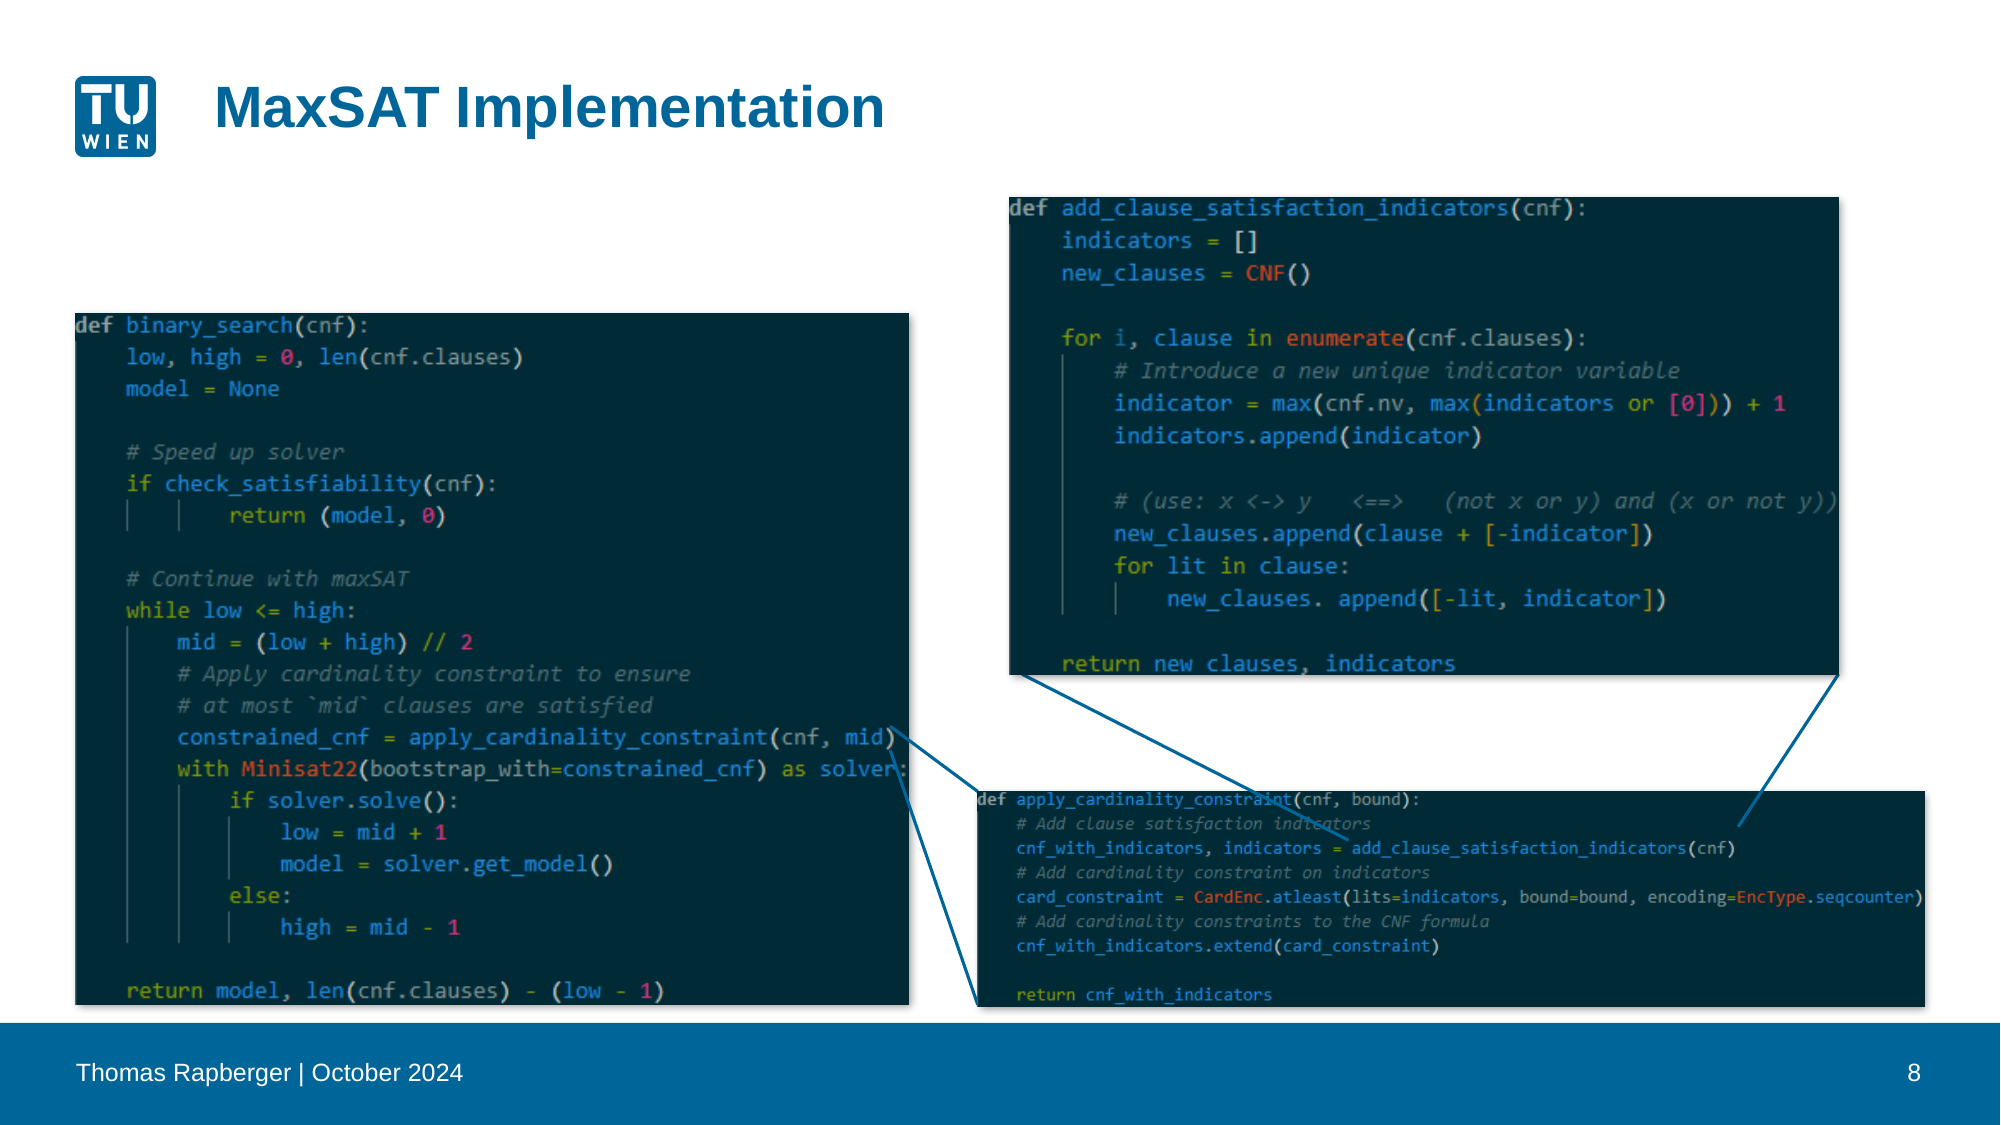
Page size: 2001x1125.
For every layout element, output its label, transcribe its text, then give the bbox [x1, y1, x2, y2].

footer Thomas Rapberger | October 2024 [75, 1047, 1739, 1095]
picture [1671, 394, 1679, 416]
picture [1180, 399, 1191, 410]
picture [1473, 915, 1477, 927]
picture [1125, 992, 1134, 1000]
picture [1473, 426, 1481, 448]
picture [1418, 660, 1429, 671]
picture [1604, 367, 1609, 378]
picture [1444, 204, 1455, 215]
picture [1185, 992, 1197, 999]
picture [1412, 845, 1419, 853]
picture [1302, 264, 1310, 286]
picture [1814, 492, 1823, 513]
picture [1513, 530, 1519, 541]
picture [1304, 943, 1311, 951]
picture [1141, 269, 1152, 280]
picture [1286, 204, 1297, 215]
picture [1224, 529, 1244, 541]
picture [1354, 890, 1358, 902]
picture [134, 85, 147, 123]
picture [1393, 660, 1403, 671]
picture [1252, 870, 1262, 878]
picture [1630, 362, 1654, 378]
picture [1482, 919, 1489, 927]
picture [1115, 364, 1128, 378]
picture [1419, 334, 1429, 345]
picture [1237, 437, 1245, 443]
picture [1526, 363, 1535, 378]
picture [1273, 399, 1311, 410]
picture [1393, 943, 1400, 951]
picture [1304, 870, 1317, 878]
picture [1355, 524, 1363, 546]
picture [1116, 894, 1124, 901]
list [75, 313, 909, 1005]
picture [1841, 894, 1849, 905]
picture [1104, 920, 1113, 927]
picture [1041, 916, 1045, 927]
picture [1382, 943, 1390, 951]
picture [1591, 527, 1598, 540]
picture [1274, 366, 1285, 378]
picture [1409, 871, 1416, 877]
picture [1379, 660, 1383, 670]
picture [1215, 894, 1222, 902]
picture [1353, 367, 1364, 378]
picture [1524, 530, 1528, 540]
picture [1709, 394, 1717, 416]
picture [1723, 497, 1734, 508]
picture [1448, 665, 1455, 671]
picture [1326, 334, 1364, 346]
picture [1562, 891, 1577, 902]
picture [1576, 595, 1581, 605]
picture [119, 135, 127, 148]
picture [1628, 399, 1654, 411]
picture [1234, 366, 1244, 378]
picture [1180, 334, 1191, 345]
picture [1208, 204, 1217, 215]
picture [1442, 919, 1464, 926]
picture [1048, 915, 1060, 927]
picture [1709, 497, 1720, 508]
picture [1326, 399, 1337, 411]
picture [1088, 656, 1140, 671]
picture [1433, 429, 1441, 443]
picture [1314, 394, 1323, 416]
picture [1222, 655, 1230, 671]
picture [1498, 366, 1508, 378]
picture [1233, 660, 1244, 671]
picture [1550, 590, 1561, 606]
picture [1327, 367, 1339, 378]
picture [1247, 402, 1258, 407]
picture [1167, 843, 1171, 853]
picture [1365, 331, 1390, 346]
picture [977, 793, 1003, 805]
picture [1168, 399, 1173, 410]
picture [1550, 199, 1561, 215]
picture [1221, 367, 1232, 378]
picture [1119, 940, 1133, 951]
picture [1076, 199, 1099, 215]
picture [1365, 530, 1370, 540]
picture [1356, 845, 1365, 853]
picture [1221, 595, 1226, 605]
picture [1458, 201, 1468, 215]
picture [1446, 492, 1455, 513]
picture [1168, 917, 1172, 927]
picture [1106, 237, 1112, 248]
picture [1444, 432, 1468, 443]
picture [1247, 366, 1258, 378]
picture [1605, 592, 1614, 606]
picture [1397, 529, 1416, 541]
picture [1145, 894, 1153, 902]
picture [1531, 525, 1547, 541]
picture [1603, 399, 1613, 410]
picture [1553, 525, 1559, 541]
picture [1194, 892, 1198, 902]
picture [1511, 394, 1521, 410]
picture [1127, 562, 1154, 573]
picture [1670, 366, 1679, 378]
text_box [889, 726, 978, 750]
picture [1339, 595, 1376, 611]
picture [1365, 432, 1376, 443]
slide_number 8 [1785, 1047, 1922, 1095]
picture [1381, 367, 1388, 378]
picture [1115, 529, 1137, 541]
picture [1300, 530, 1316, 546]
picture [1236, 231, 1244, 253]
picture [1208, 334, 1217, 345]
picture [1355, 495, 1364, 508]
picture [1700, 890, 1704, 902]
picture [82, 85, 111, 92]
picture [1379, 204, 1390, 215]
picture [1062, 659, 1087, 671]
picture [137, 135, 147, 148]
picture [1273, 660, 1284, 670]
picture [1143, 363, 1154, 378]
picture [1155, 660, 1193, 671]
picture [1380, 399, 1390, 411]
picture [1196, 269, 1205, 280]
picture [1247, 660, 1258, 671]
picture [1404, 793, 1408, 808]
picture [1086, 940, 1094, 951]
picture [1367, 842, 1380, 853]
picture [1433, 939, 1438, 955]
picture [1206, 399, 1233, 410]
picture [1275, 939, 1281, 954]
picture [1418, 432, 1429, 443]
picture [1169, 497, 1178, 508]
picture [1182, 497, 1193, 508]
picture [1058, 866, 1066, 878]
picture [1822, 895, 1828, 902]
picture [1473, 334, 1482, 345]
picture [1275, 557, 1283, 573]
picture [1369, 660, 1375, 671]
picture [1433, 329, 1457, 345]
picture [1115, 269, 1124, 280]
picture [1076, 269, 1101, 280]
picture [1244, 894, 1262, 902]
picture [1234, 201, 1244, 215]
picture [1486, 524, 1494, 546]
picture [1591, 492, 1599, 513]
picture [1180, 943, 1188, 951]
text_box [1738, 675, 1839, 827]
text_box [889, 750, 978, 1005]
picture [1538, 366, 1562, 378]
picture [1590, 366, 1602, 378]
picture [1552, 334, 1561, 345]
picture [1286, 334, 1323, 346]
picture [1250, 535, 1257, 541]
picture [1008, 199, 1048, 215]
picture [1499, 204, 1508, 215]
picture [1382, 524, 1387, 541]
picture [1422, 891, 1429, 902]
picture [1180, 432, 1191, 443]
picture [1285, 844, 1290, 853]
picture [1379, 427, 1389, 443]
picture [1537, 204, 1548, 215]
picture [1708, 845, 1716, 853]
picture [1608, 530, 1614, 541]
picture [1155, 204, 1192, 215]
picture [1747, 894, 1765, 902]
picture [1524, 204, 1535, 215]
picture [1261, 204, 1270, 215]
picture [116, 85, 130, 123]
picture [1616, 492, 1655, 508]
picture [1391, 399, 1404, 411]
picture [1326, 525, 1350, 540]
picture [1348, 943, 1355, 951]
picture [1266, 870, 1271, 878]
picture [1129, 399, 1145, 410]
picture [1486, 591, 1494, 606]
picture [93, 96, 100, 123]
picture [1062, 204, 1073, 215]
picture [1719, 841, 1726, 853]
picture [1195, 396, 1204, 410]
picture [1195, 559, 1204, 572]
picture [1118, 334, 1122, 345]
picture [1290, 665, 1298, 671]
picture [1273, 529, 1297, 545]
picture [1565, 329, 1573, 351]
picture [1246, 265, 1284, 280]
picture [1406, 366, 1429, 378]
picture [1300, 367, 1311, 378]
picture [1562, 396, 1573, 410]
picture [1154, 334, 1166, 345]
picture [1605, 890, 1627, 902]
picture [1221, 272, 1232, 277]
picture [1041, 867, 1045, 878]
picture [1644, 524, 1652, 546]
picture [1901, 895, 1908, 902]
picture [1326, 562, 1337, 572]
picture [1083, 237, 1093, 247]
picture [1176, 870, 1183, 880]
picture [1392, 204, 1396, 215]
picture [1116, 842, 1133, 853]
picture [1171, 329, 1179, 345]
picture [1400, 916, 1409, 922]
picture [1195, 362, 1220, 378]
picture [1353, 394, 1364, 411]
picture [1747, 399, 1760, 411]
picture [1447, 367, 1455, 378]
picture [1078, 843, 1083, 853]
picture [1119, 394, 1123, 410]
picture [1461, 589, 1467, 606]
picture [1194, 529, 1205, 541]
picture [1207, 240, 1219, 244]
picture [1470, 204, 1482, 215]
picture [1157, 399, 1162, 410]
picture [1156, 367, 1166, 378]
picture [1298, 497, 1311, 513]
picture [1244, 992, 1262, 1000]
picture [1621, 595, 1634, 606]
picture [1248, 939, 1271, 951]
picture [1419, 204, 1429, 215]
picture [1249, 497, 1256, 508]
picture [1650, 843, 1656, 853]
picture [1462, 919, 1470, 927]
picture [1394, 495, 1403, 508]
picture [1286, 562, 1310, 573]
picture [1476, 894, 1484, 902]
picture [1261, 660, 1270, 671]
picture [1658, 361, 1665, 378]
picture [1397, 199, 1415, 215]
picture [1313, 894, 1326, 902]
picture [1328, 204, 1336, 215]
picture [1828, 492, 1837, 513]
picture [1354, 793, 1377, 805]
picture [1485, 493, 1495, 508]
picture [1116, 432, 1126, 443]
picture [1510, 366, 1522, 378]
picture [1076, 894, 1094, 902]
picture [1052, 992, 1075, 1000]
picture [1143, 492, 1152, 513]
picture [1354, 432, 1362, 443]
picture [1170, 363, 1179, 378]
picture [1422, 846, 1435, 853]
picture [1777, 894, 1805, 906]
picture [83, 135, 89, 148]
picture [1392, 916, 1400, 927]
picture [1366, 367, 1376, 378]
picture [1027, 894, 1035, 902]
picture [1339, 655, 1363, 671]
picture [1183, 562, 1191, 573]
picture [1056, 943, 1065, 951]
picture [1724, 394, 1731, 416]
picture [1194, 595, 1207, 606]
picture [1276, 199, 1283, 215]
picture [1147, 395, 1152, 410]
picture [1204, 894, 1212, 902]
picture [1486, 329, 1496, 345]
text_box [1021, 675, 1349, 841]
picture [1776, 494, 1785, 508]
picture [1458, 361, 1484, 378]
picture [1774, 396, 1785, 411]
picture [1510, 497, 1523, 508]
picture [1422, 530, 1435, 541]
picture [1208, 530, 1226, 541]
picture [1601, 530, 1607, 540]
picture [1265, 595, 1271, 606]
picture [1056, 846, 1065, 853]
picture [1126, 870, 1143, 878]
picture [1194, 334, 1205, 345]
picture [1286, 917, 1290, 927]
picture [1373, 892, 1380, 902]
picture [1266, 919, 1271, 927]
picture [1485, 204, 1494, 215]
picture [1115, 204, 1124, 215]
picture [1176, 919, 1183, 929]
picture [1168, 530, 1173, 540]
picture [1564, 595, 1572, 606]
picture [89, 135, 98, 148]
picture [1437, 846, 1444, 853]
picture [1618, 367, 1626, 378]
picture [1708, 892, 1740, 906]
picture [1564, 845, 1577, 853]
picture [1855, 894, 1878, 902]
picture [1198, 988, 1202, 1000]
picture [1168, 595, 1191, 605]
picture [1261, 432, 1323, 448]
picture [1275, 495, 1284, 508]
picture [1525, 334, 1549, 345]
picture [1658, 589, 1666, 611]
picture [1261, 563, 1269, 573]
picture [1058, 915, 1066, 927]
picture [1522, 891, 1548, 902]
picture [1134, 529, 1154, 540]
picture [1382, 917, 1388, 927]
picture [1039, 940, 1044, 951]
picture [1615, 595, 1620, 604]
picture [1458, 399, 1468, 410]
picture [1132, 264, 1138, 280]
picture [1208, 660, 1212, 670]
picture [1690, 891, 1696, 902]
picture [1681, 497, 1694, 508]
picture [1651, 894, 1676, 902]
picture [1095, 232, 1099, 247]
picture [1221, 204, 1232, 215]
picture [1220, 497, 1233, 508]
picture [1314, 562, 1323, 573]
picture [1168, 432, 1177, 443]
picture [1538, 497, 1562, 508]
picture [1564, 530, 1568, 540]
picture [1018, 916, 1025, 926]
picture [1678, 894, 1685, 902]
picture [1488, 399, 1493, 410]
picture [1541, 843, 1546, 853]
picture [1286, 868, 1290, 878]
picture [1536, 595, 1547, 606]
picture [1169, 557, 1178, 573]
picture [1472, 595, 1482, 606]
picture [1415, 943, 1420, 951]
picture [1617, 530, 1628, 540]
picture [1114, 557, 1126, 573]
picture [1630, 524, 1638, 546]
picture [1528, 399, 1532, 410]
picture [1512, 334, 1522, 345]
picture [1644, 589, 1652, 611]
picture [1671, 492, 1679, 513]
picture [1388, 897, 1400, 902]
picture [1798, 497, 1812, 513]
picture [1326, 427, 1337, 443]
picture [1300, 668, 1308, 675]
picture [1329, 660, 1336, 671]
picture [1681, 396, 1695, 411]
picture [1155, 269, 1191, 280]
picture [1486, 367, 1494, 378]
picture [1458, 497, 1482, 508]
picture [1391, 329, 1415, 351]
picture [1664, 846, 1671, 853]
picture [1432, 660, 1443, 671]
picture [1277, 595, 1297, 606]
picture [1497, 399, 1508, 410]
picture [1247, 204, 1258, 215]
picture [1450, 399, 1455, 410]
picture [1062, 269, 1073, 280]
picture [1432, 204, 1441, 215]
picture [1129, 199, 1138, 215]
picture [1225, 943, 1231, 951]
picture [1220, 334, 1232, 345]
picture [1457, 529, 1469, 541]
picture [1697, 394, 1703, 416]
picture [1157, 870, 1162, 878]
picture [1433, 589, 1441, 611]
picture [1157, 919, 1162, 927]
picture [1240, 842, 1252, 853]
picture [1555, 399, 1561, 410]
picture [1247, 595, 1258, 606]
picture [1761, 497, 1773, 508]
picture [1313, 939, 1321, 951]
picture [1551, 894, 1562, 902]
picture [1252, 920, 1258, 927]
picture [1221, 557, 1245, 573]
picture [1575, 497, 1588, 513]
picture [1206, 432, 1232, 443]
picture [1565, 199, 1573, 220]
picture [1300, 204, 1309, 215]
picture [1524, 845, 1536, 853]
picture [1314, 367, 1324, 378]
picture [1354, 866, 1362, 878]
picture [1404, 432, 1415, 443]
picture [1104, 871, 1113, 878]
picture [1048, 866, 1059, 878]
picture [1589, 595, 1600, 606]
picture [1525, 595, 1533, 606]
picture [1605, 842, 1617, 853]
picture [1247, 329, 1272, 346]
title MaxSAT Implementation [214, 76, 1739, 213]
picture [1354, 915, 1371, 927]
picture [1313, 201, 1323, 215]
picture [1129, 427, 1152, 443]
picture [1185, 524, 1190, 541]
picture [1392, 367, 1404, 383]
picture [1729, 841, 1734, 857]
picture [1158, 432, 1165, 443]
picture [1156, 497, 1167, 508]
picture [1430, 399, 1448, 410]
picture [1179, 845, 1198, 853]
picture [1155, 237, 1179, 248]
picture [1345, 916, 1349, 927]
picture [1916, 893, 1922, 906]
picture [1115, 237, 1120, 247]
picture [1341, 426, 1349, 448]
picture [1133, 237, 1139, 248]
picture [1393, 432, 1402, 443]
picture [1288, 264, 1296, 285]
picture [1512, 199, 1520, 220]
picture [1379, 590, 1415, 606]
picture [1076, 237, 1080, 247]
picture [1577, 367, 1588, 378]
picture [1482, 843, 1488, 853]
picture [1195, 429, 1204, 442]
picture [1249, 231, 1257, 253]
picture [1420, 589, 1428, 611]
picture [1141, 204, 1152, 215]
picture [1225, 890, 1238, 902]
picture [1062, 329, 1075, 346]
picture [1182, 367, 1193, 378]
picture [1126, 919, 1140, 927]
picture [1580, 890, 1602, 902]
picture [1497, 334, 1508, 345]
picture [1576, 529, 1587, 541]
picture [1074, 334, 1101, 346]
picture [1576, 399, 1595, 410]
picture [1338, 204, 1363, 215]
picture [1297, 845, 1311, 853]
picture [1237, 589, 1243, 606]
picture [1017, 992, 1035, 1000]
picture [1341, 399, 1351, 411]
picture [1018, 867, 1025, 877]
picture [1536, 399, 1546, 410]
picture [1067, 237, 1072, 248]
picture [1344, 893, 1349, 906]
picture [1115, 494, 1128, 508]
picture [1473, 394, 1481, 416]
picture [1383, 793, 1400, 805]
picture [1748, 497, 1759, 508]
